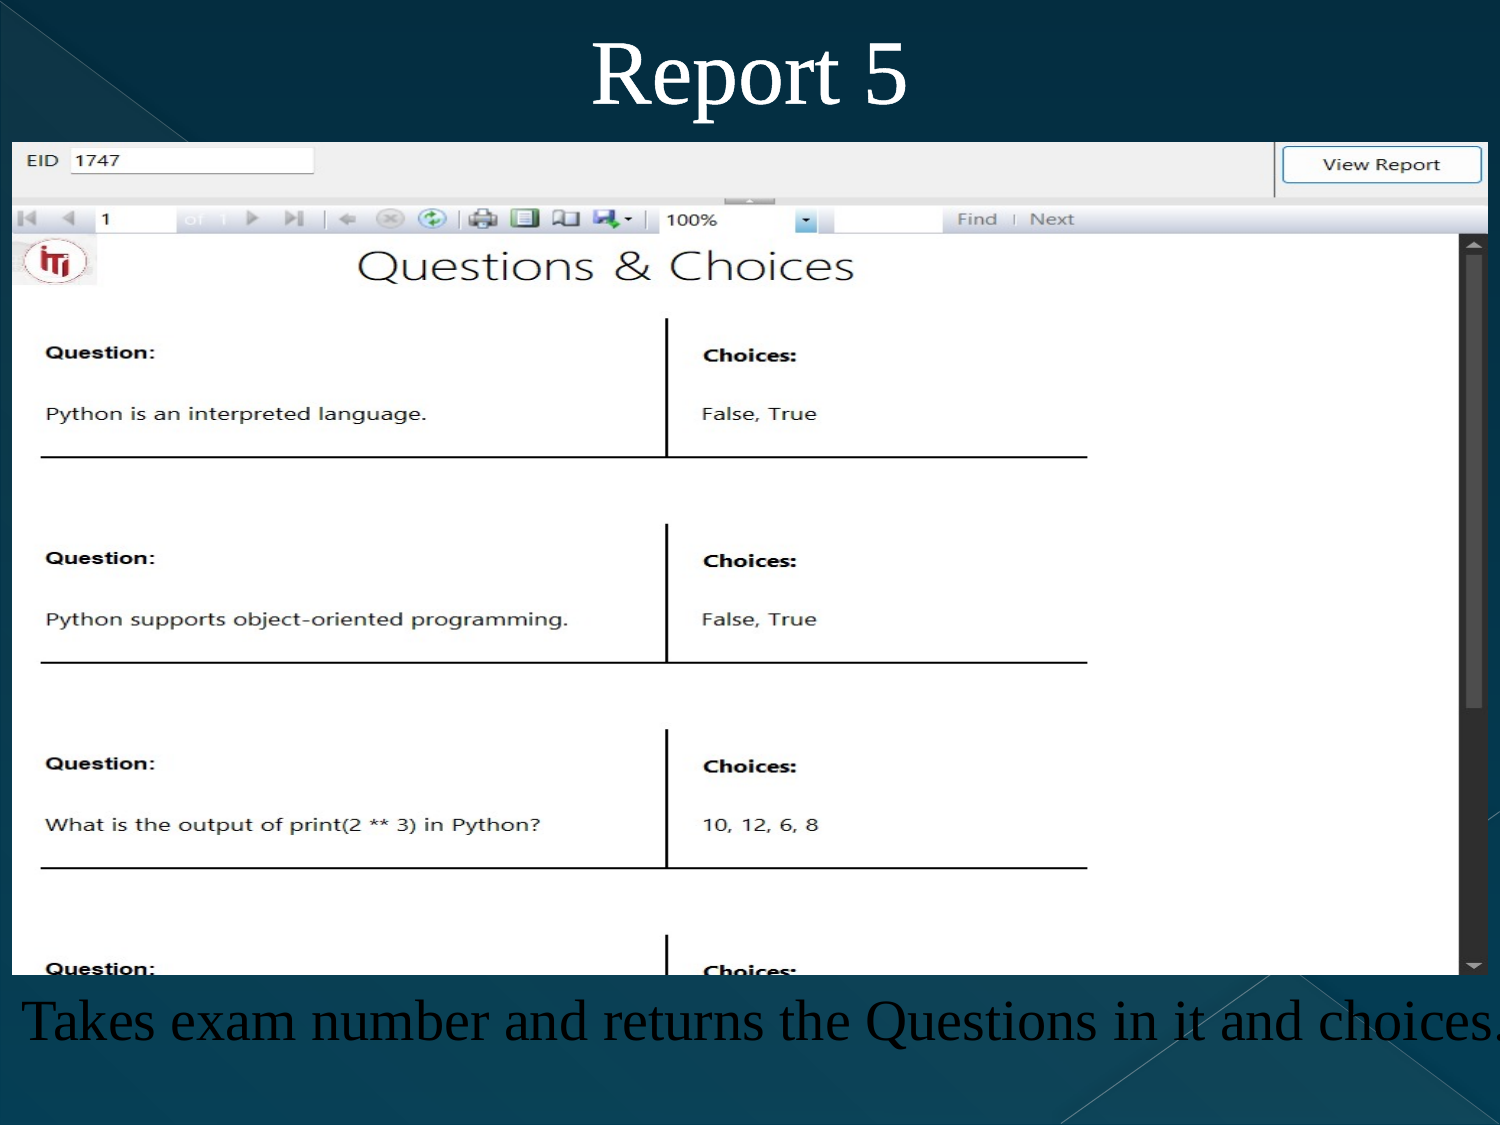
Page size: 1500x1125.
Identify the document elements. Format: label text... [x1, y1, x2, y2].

text_box Takes exam number and returns the Questions in it and choices. [6, 975, 1500, 1060]
text_box Report 5 [575, 4, 925, 130]
picture [5, 142, 1488, 975]
